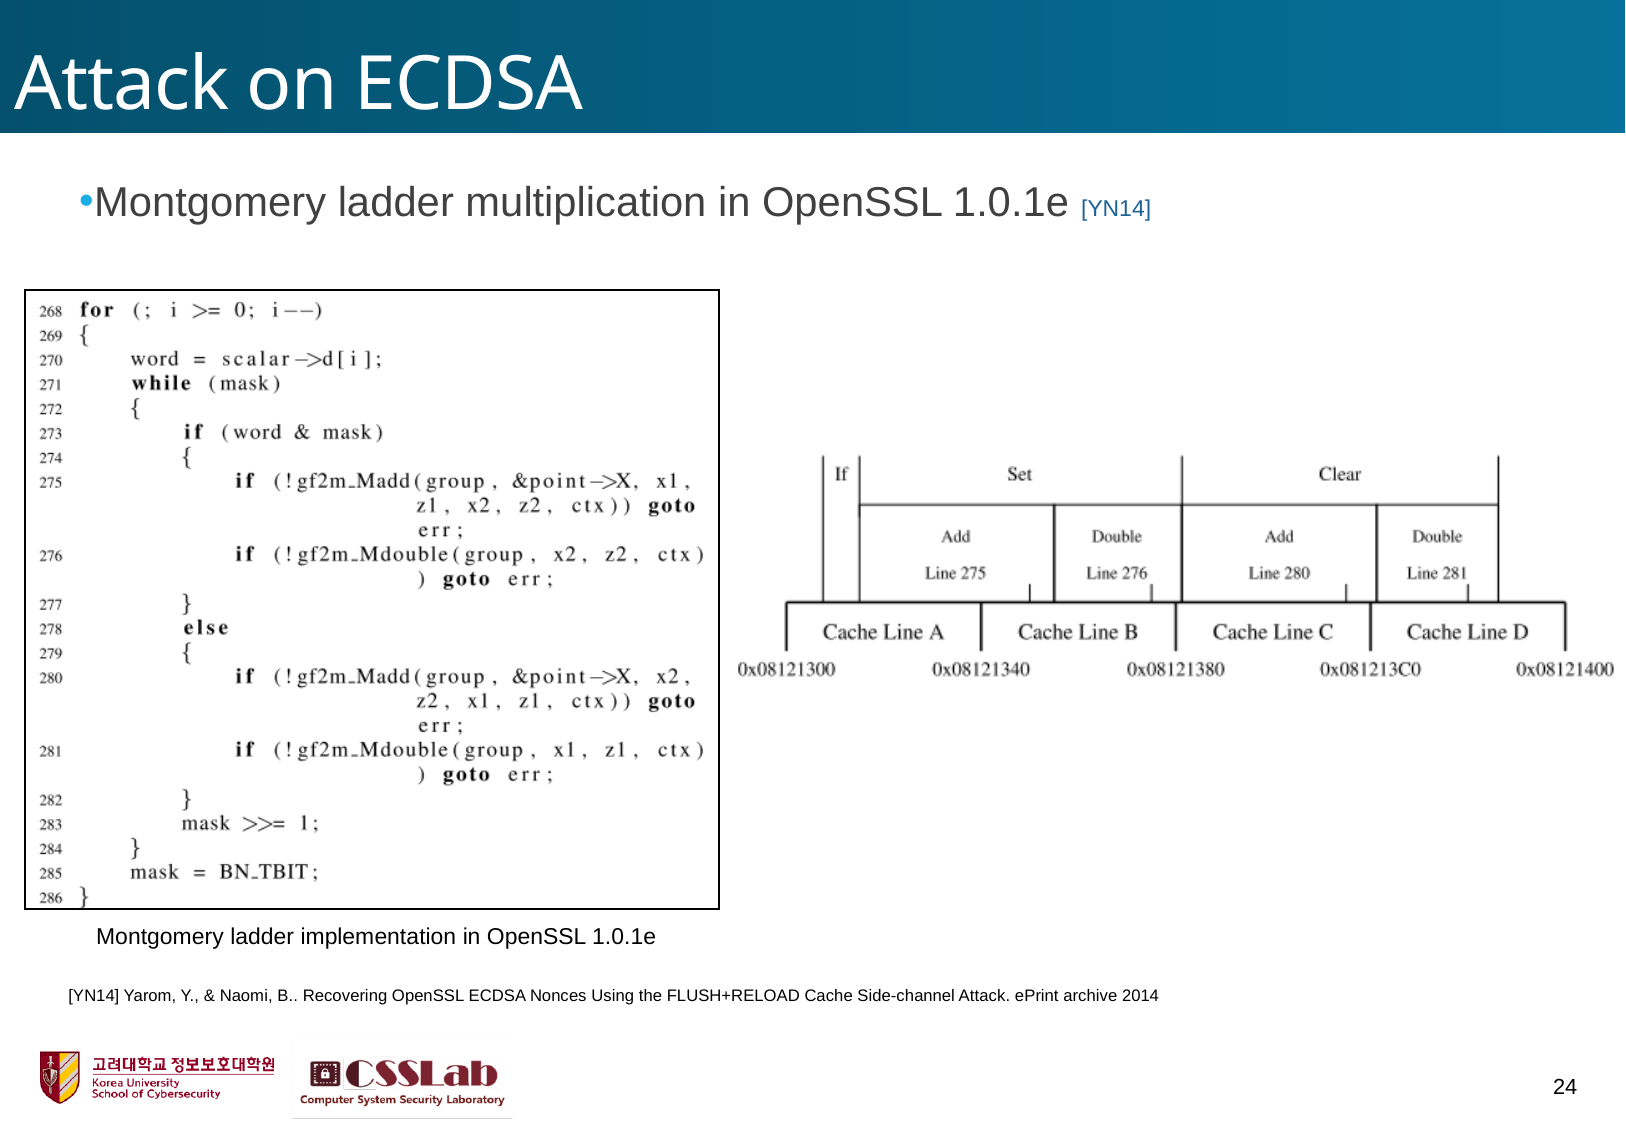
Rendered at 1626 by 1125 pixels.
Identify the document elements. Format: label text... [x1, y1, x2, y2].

picture [38, 1049, 276, 1106]
title Attack on ECDSA [0, 0, 1625, 133]
picture [291, 1036, 513, 1119]
text_box [YN14] Yarom, Y., & Naomi, B.. Recovering OpenSSL ECDSA Nonces Using the FLUSH+RELOAD Cache Side-channel Attack. ePrint archive 2014 [53, 977, 1340, 1012]
picture [737, 441, 1625, 707]
picture [25, 291, 718, 909]
slide_number 24 [1515, 1056, 1592, 1117]
text_box Montgomery ladder implementation in OpenSSL 1.0.1e [81, 914, 672, 957]
list Montgomery ladder multiplication in OpenSSL 1.0.1e [YN14] [79, 172, 1554, 993]
